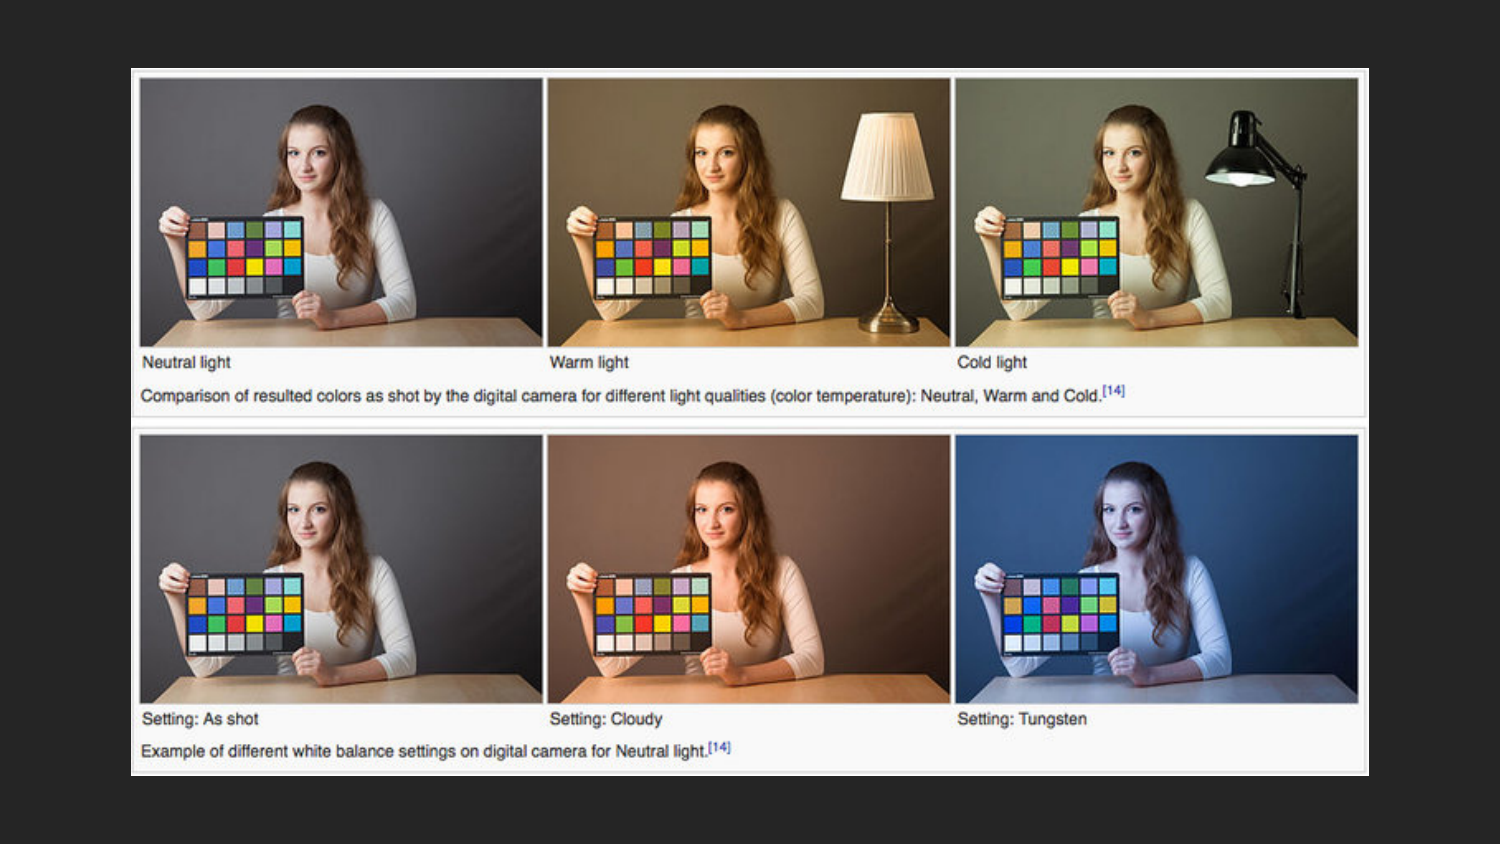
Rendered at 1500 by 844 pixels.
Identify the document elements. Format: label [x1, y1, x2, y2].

picture [131, 67, 1369, 776]
